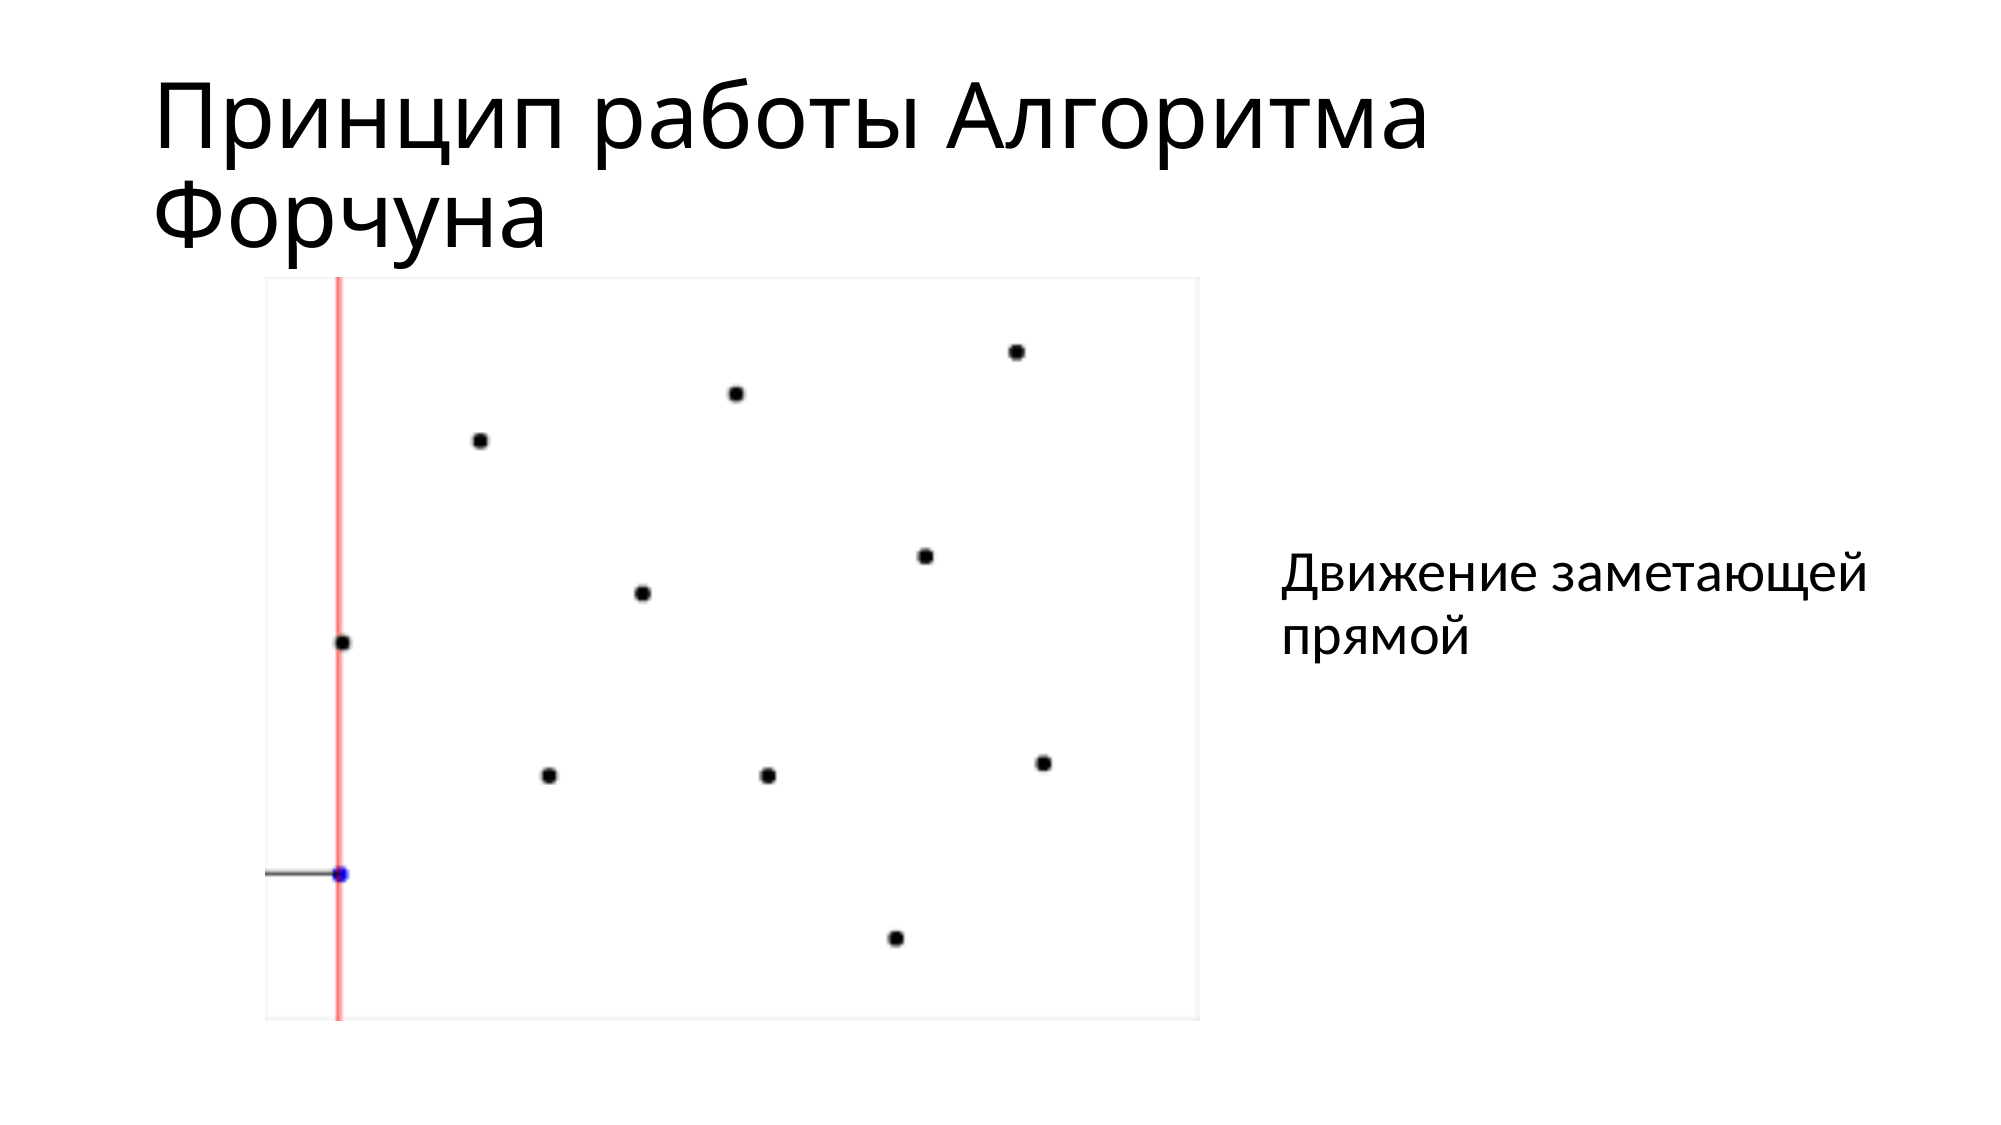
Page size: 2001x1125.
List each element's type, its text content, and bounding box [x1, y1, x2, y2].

text_box Движение заметающей прямой [1266, 533, 1944, 729]
title Принцип работы Алгоритма Форчуна [137, 59, 1863, 278]
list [265, 277, 1200, 1021]
